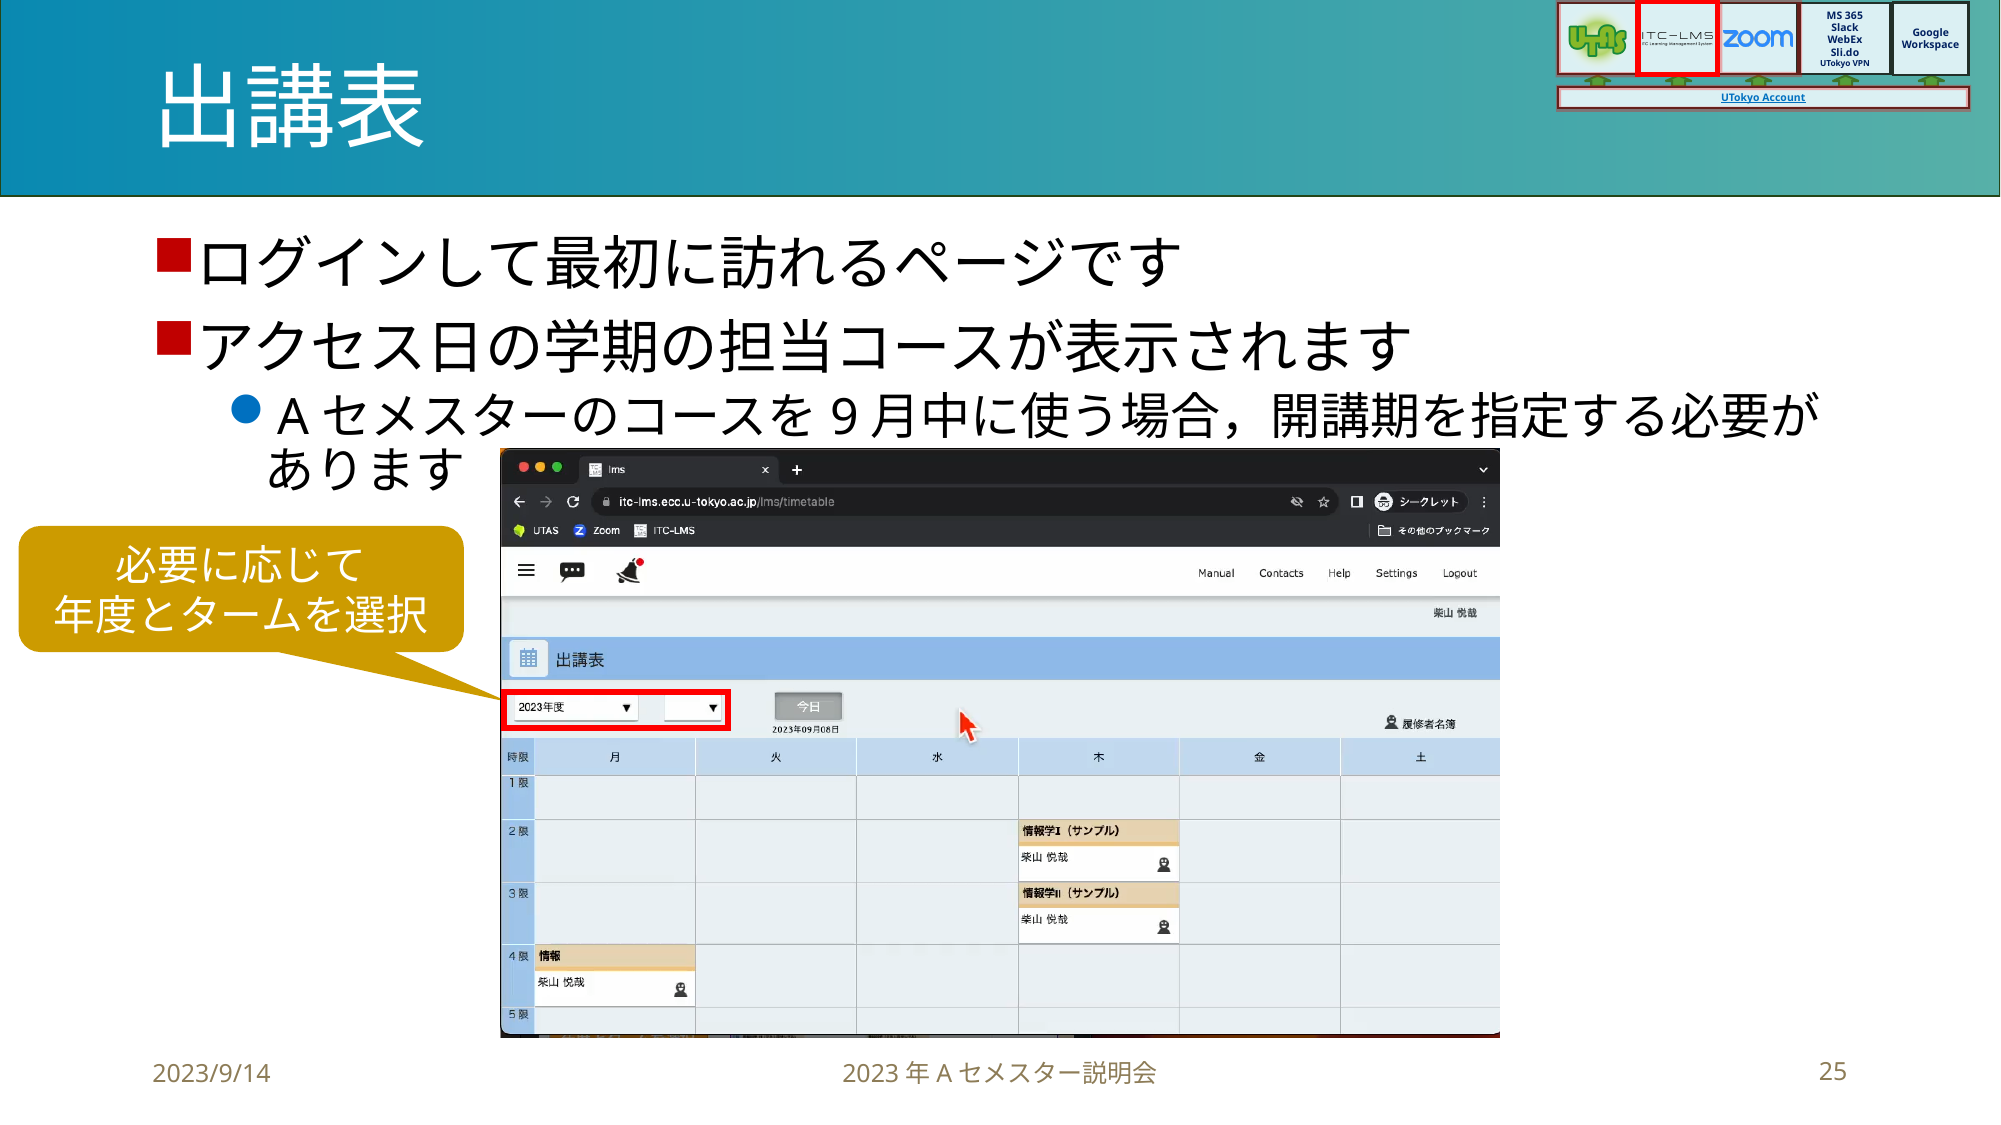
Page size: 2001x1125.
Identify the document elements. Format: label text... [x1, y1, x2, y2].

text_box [1558, 0, 1969, 110]
slide_number 25 [1412, 1042, 1863, 1103]
list ログインして最初に訪れるページです アクセス日の学期の担当コースが表示されます Aセメスターのコースを9月中に使う場合，開講期を指定する必要があります [137, 226, 1863, 1043]
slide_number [137, 1042, 588, 1103]
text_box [499, 448, 1500, 1039]
text_box 必要に応じて 年度とタームを選択 [18, 525, 499, 701]
title 出講表 [137, 2, 1863, 220]
footer 2023年Aセメスター説明会 [662, 1042, 1338, 1103]
